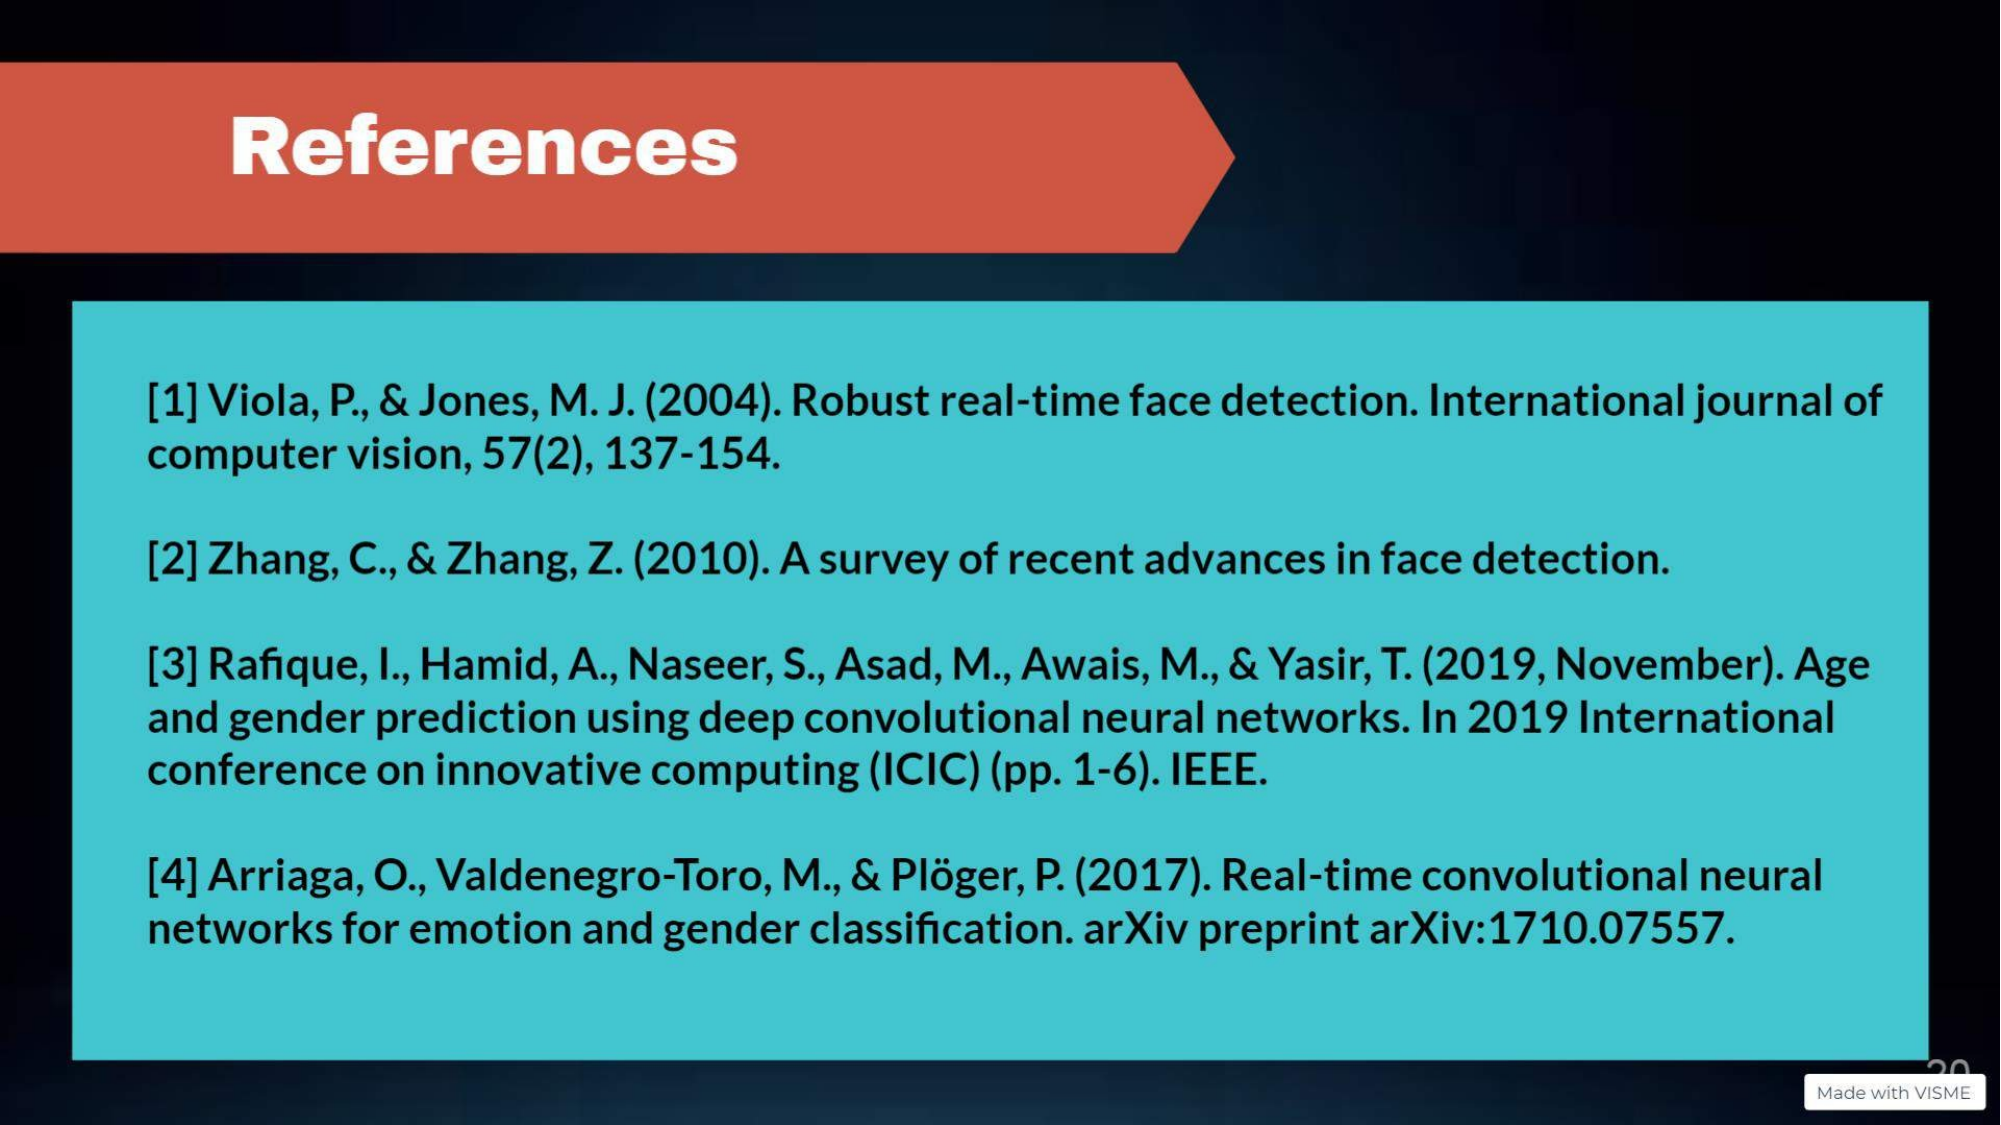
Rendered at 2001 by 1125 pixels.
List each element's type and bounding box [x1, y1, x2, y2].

text_box [0, 0, 2000, 1125]
